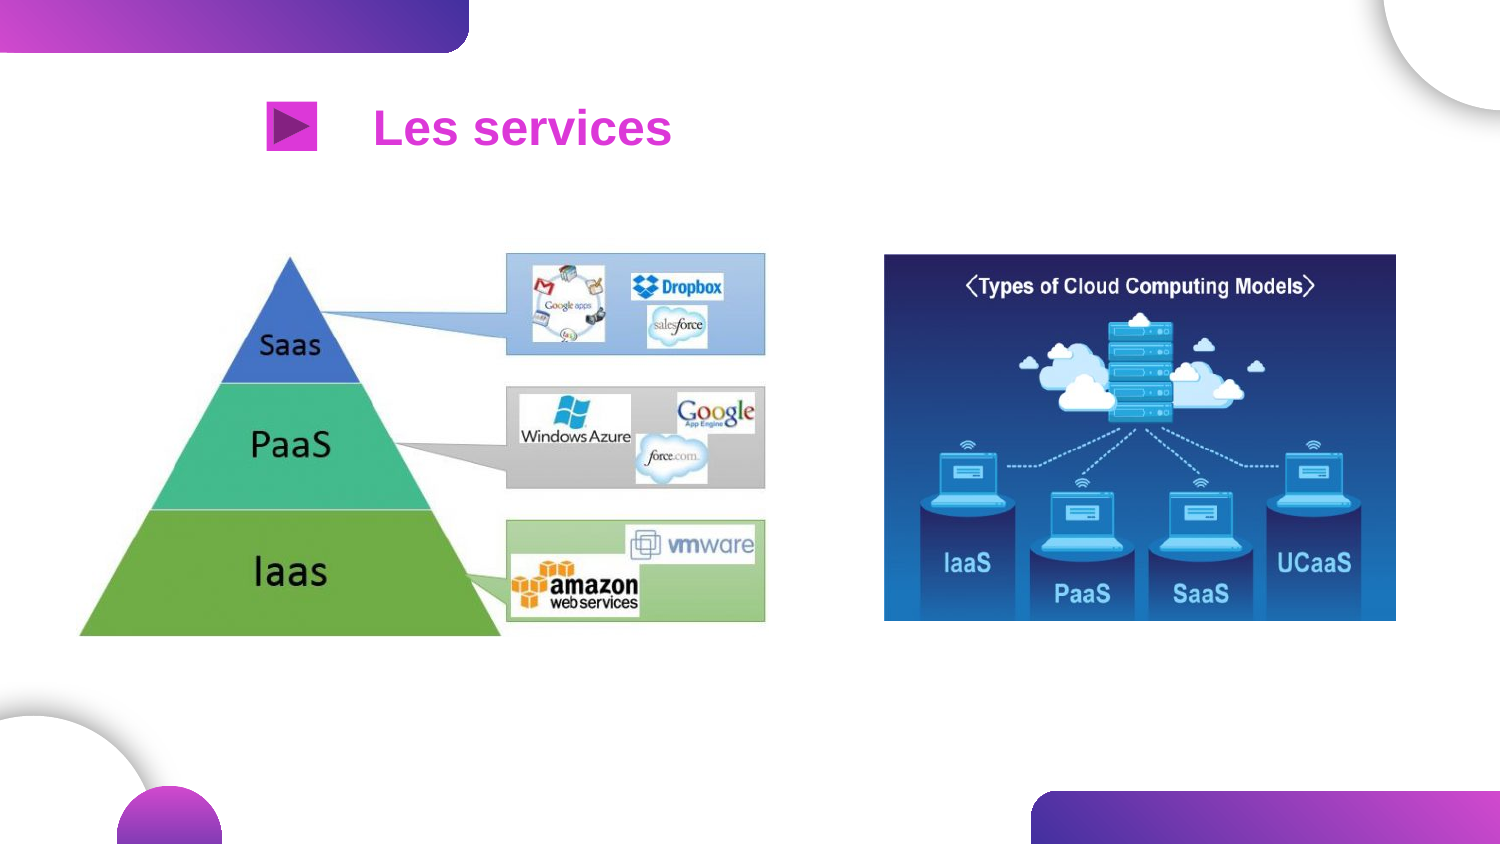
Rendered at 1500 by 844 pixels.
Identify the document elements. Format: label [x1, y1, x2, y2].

picture [884, 254, 1396, 622]
text_box [266, 88, 874, 165]
picture [76, 238, 770, 638]
